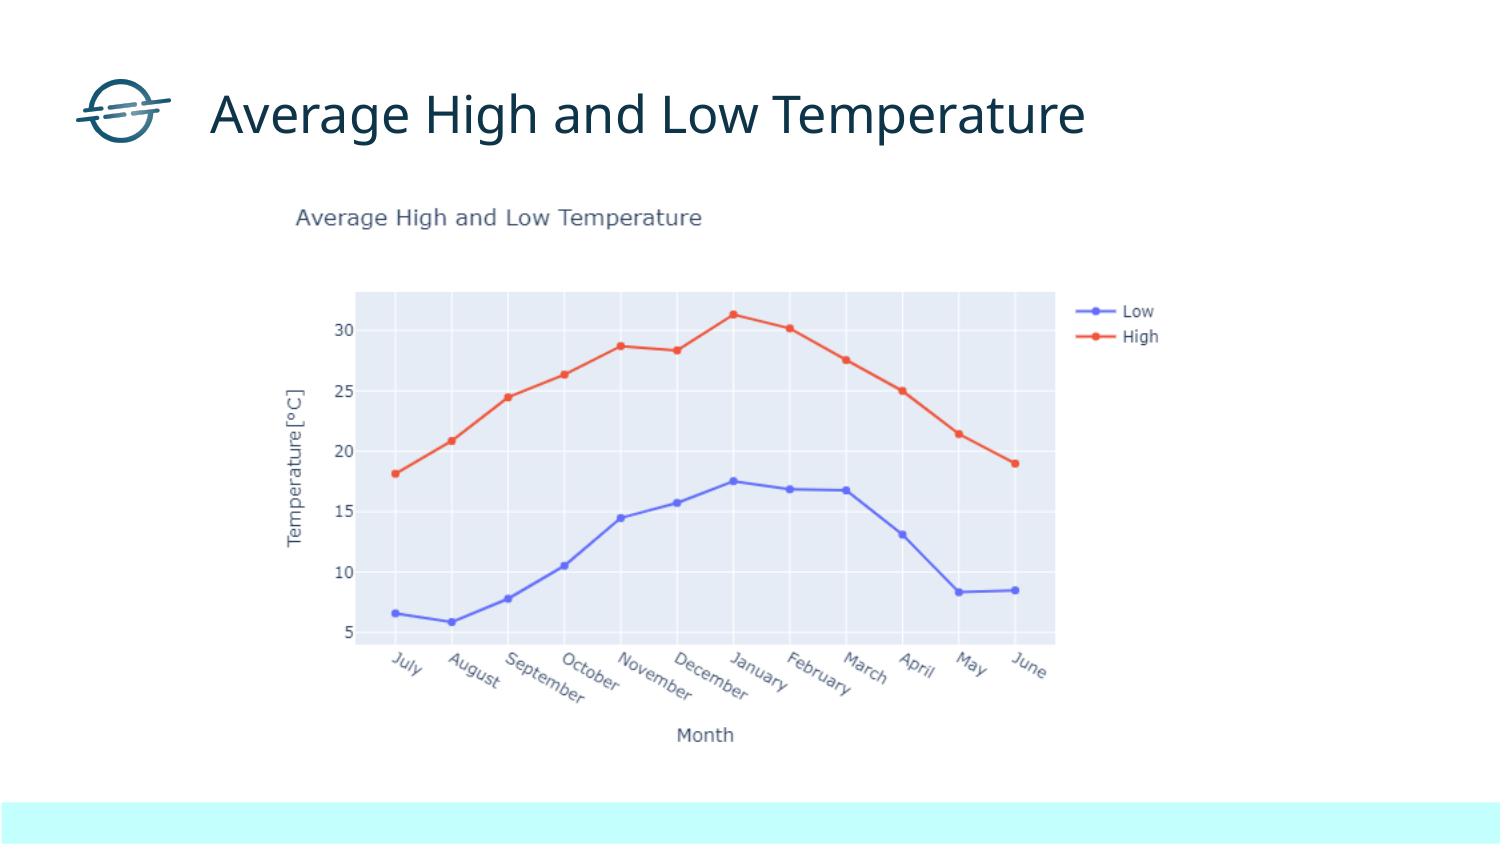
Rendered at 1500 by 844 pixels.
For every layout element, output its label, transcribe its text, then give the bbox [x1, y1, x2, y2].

title Average High and Low Temperature [195, 66, 1298, 154]
picture [75, 78, 171, 143]
text_box [1, 802, 1500, 844]
picture [249, 158, 1182, 759]
